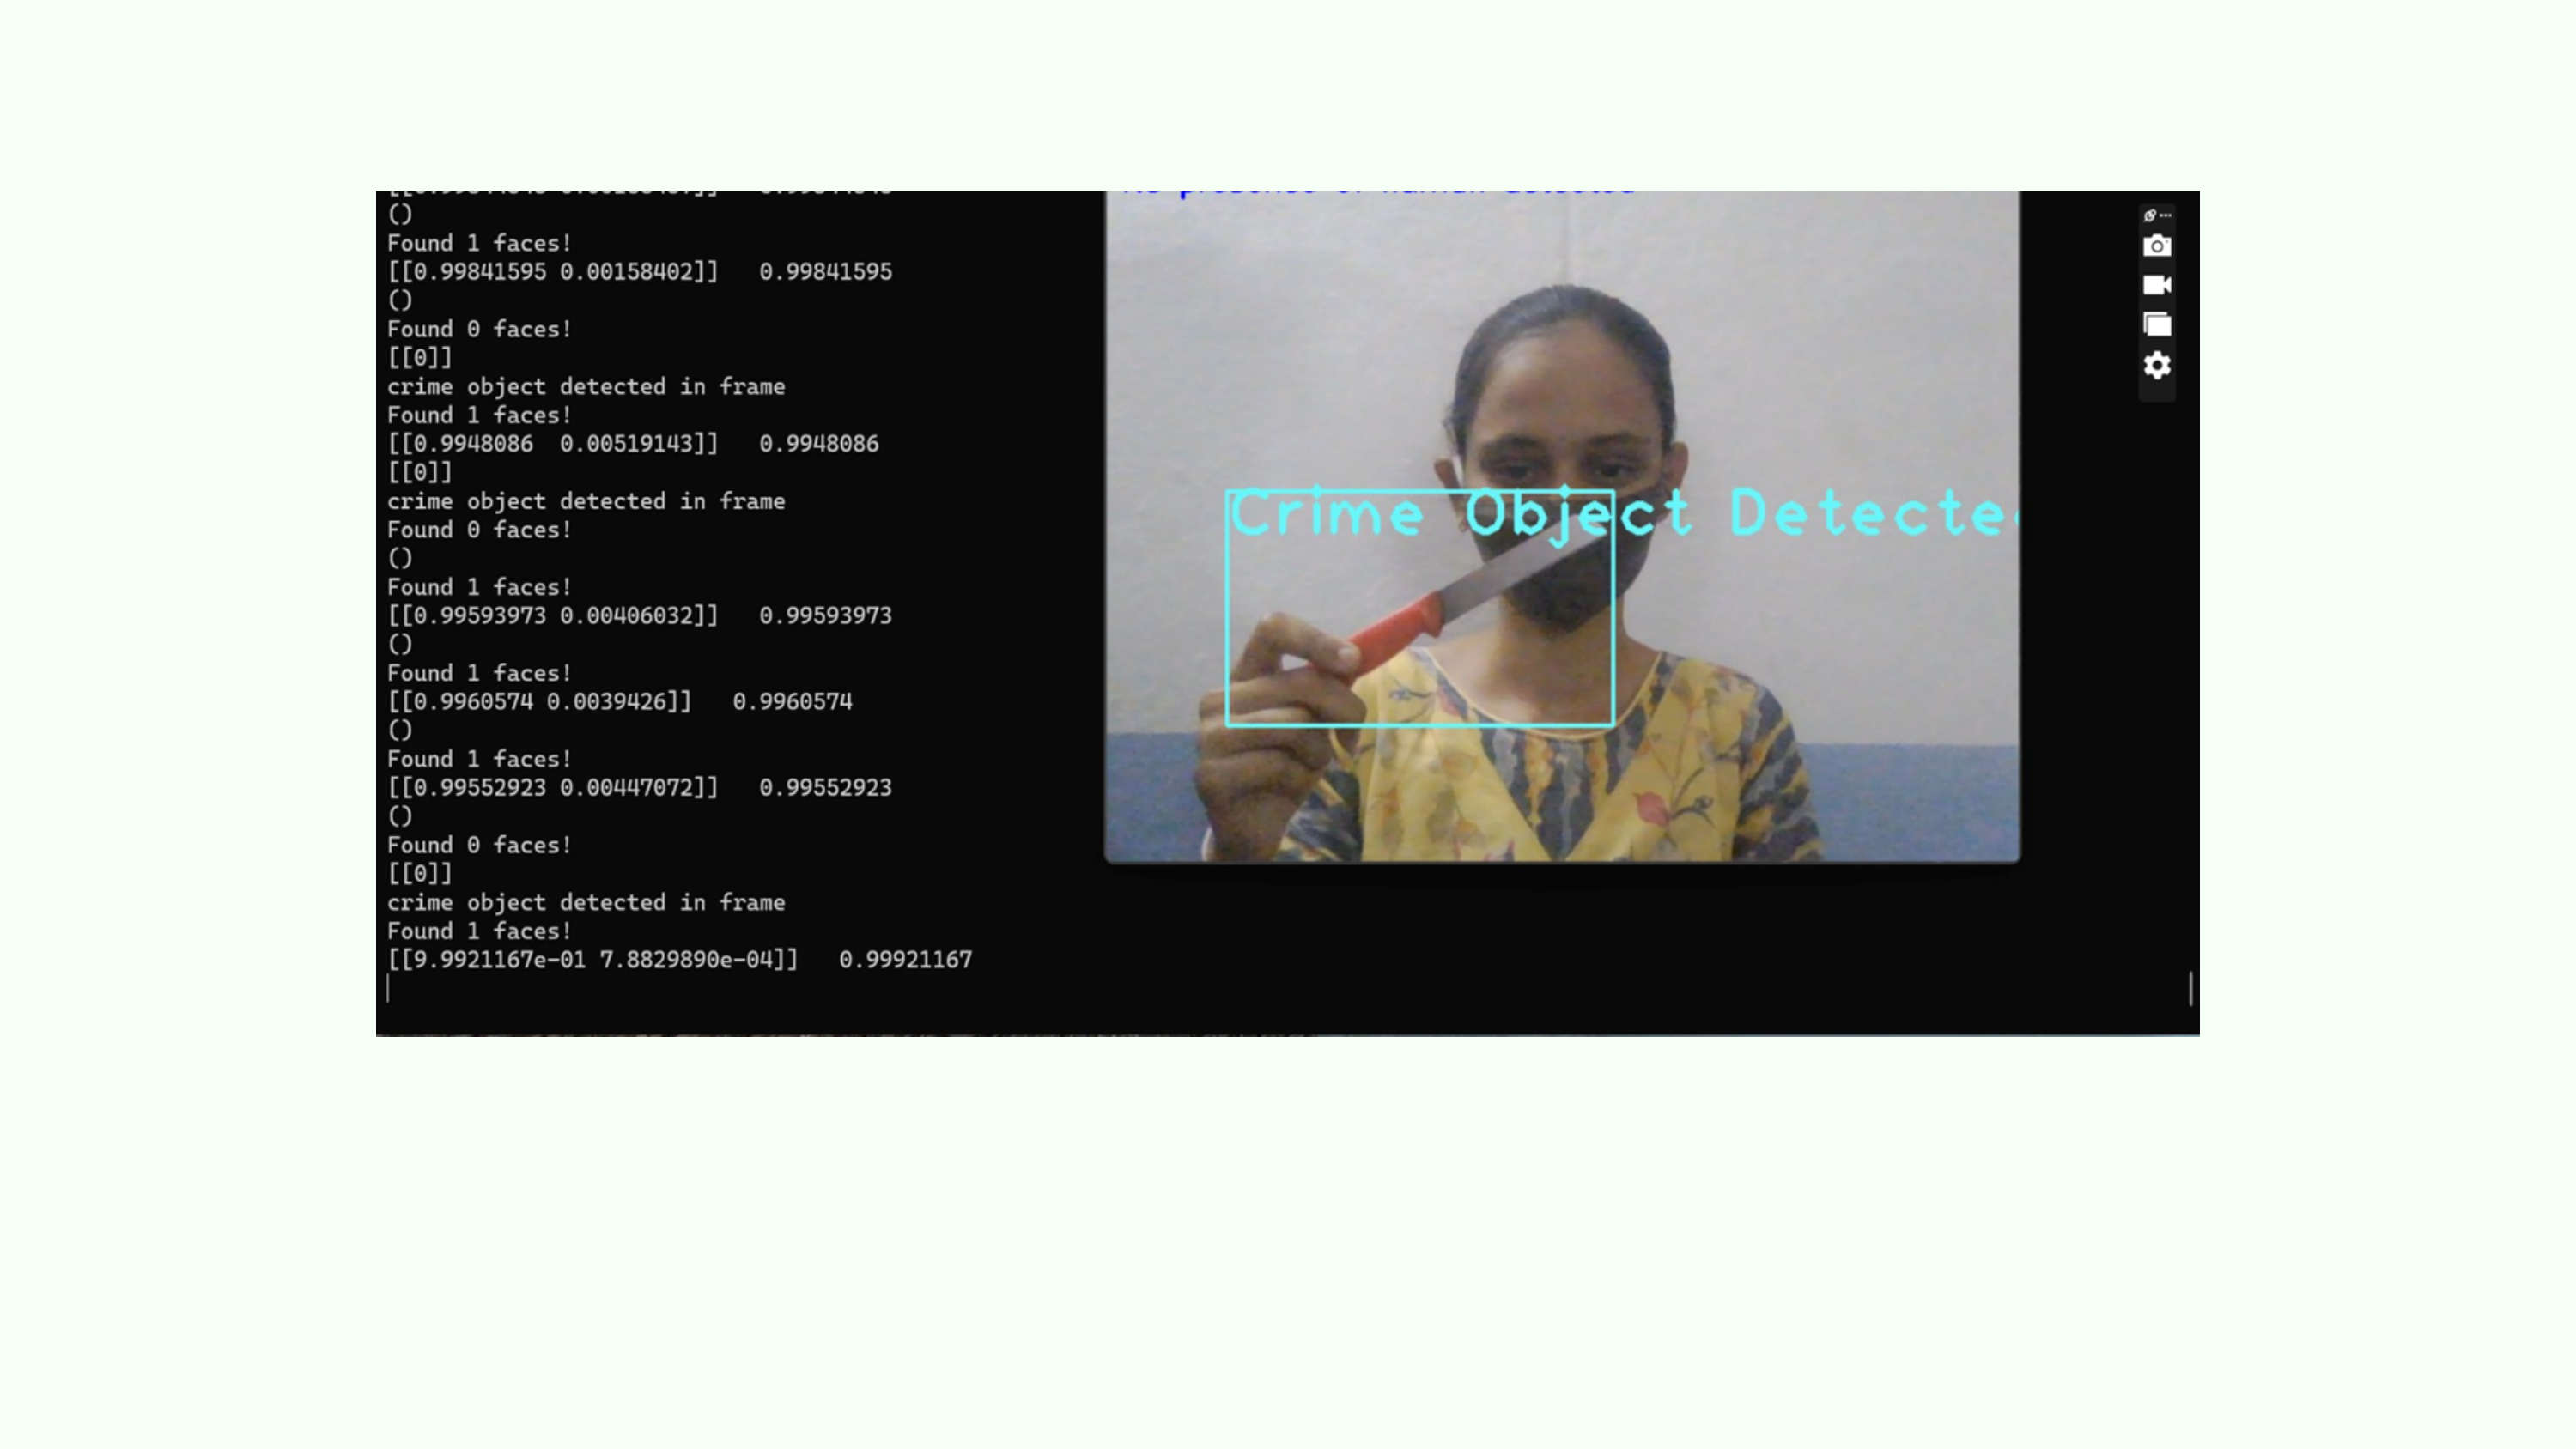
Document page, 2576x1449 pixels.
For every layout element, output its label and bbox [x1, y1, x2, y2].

text_box [375, 191, 2200, 1037]
